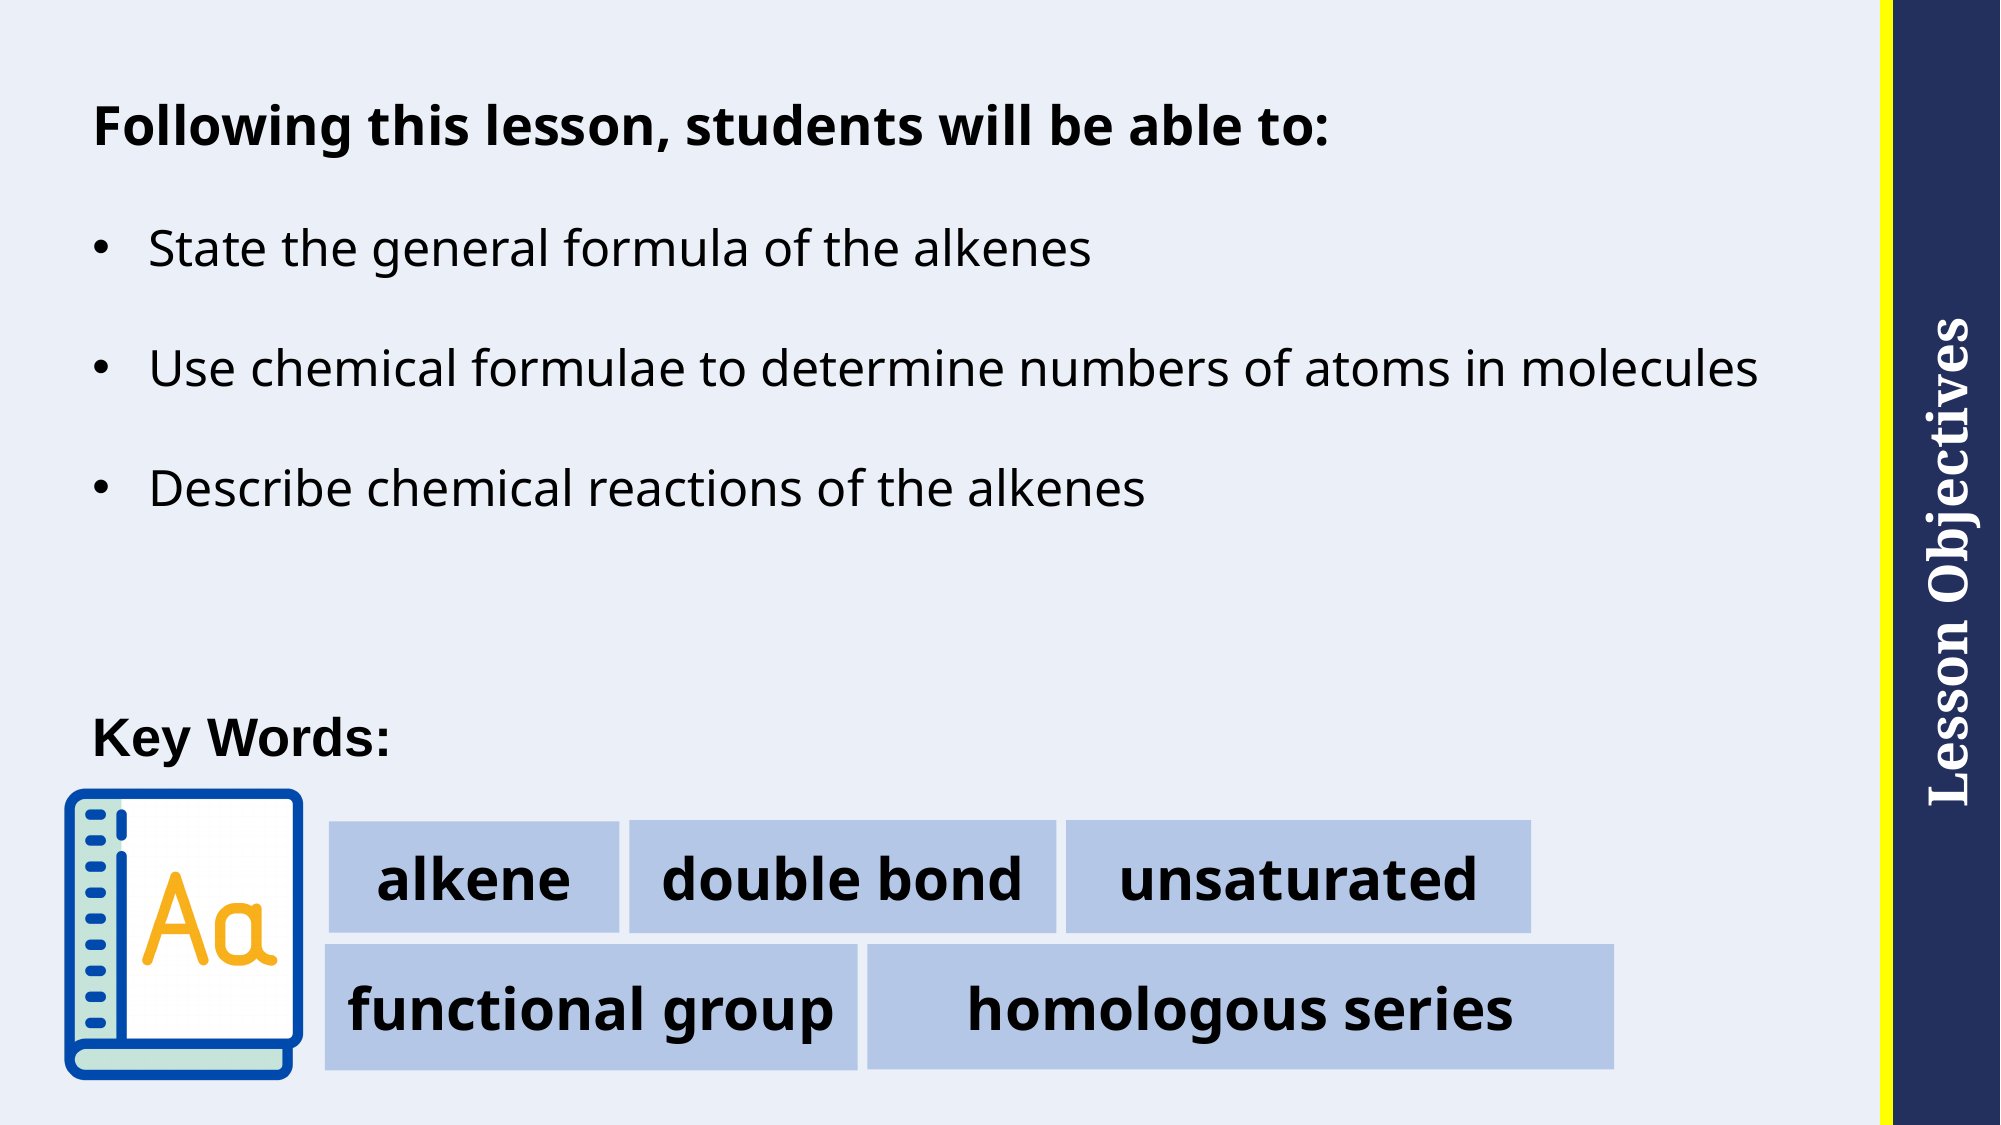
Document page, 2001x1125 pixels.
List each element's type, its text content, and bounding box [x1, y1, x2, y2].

text_box Following this lesson, students will be able to: [77, 91, 1428, 210]
text_box State the general formula of the alkenes Use chemical formulae to determine numbers of atoms in molecules Describe chemical reactions of the alkenes [77, 209, 1869, 524]
text_box homologous series [866, 943, 1615, 1070]
text_box functional group [406, 943, 859, 1071]
text_box alkene [406, 820, 621, 934]
text_box unsaturated [1065, 819, 1532, 934]
text_box double bond [628, 819, 1057, 934]
text_box Key Words: [77, 702, 1428, 821]
picture [0, 777, 406, 1095]
